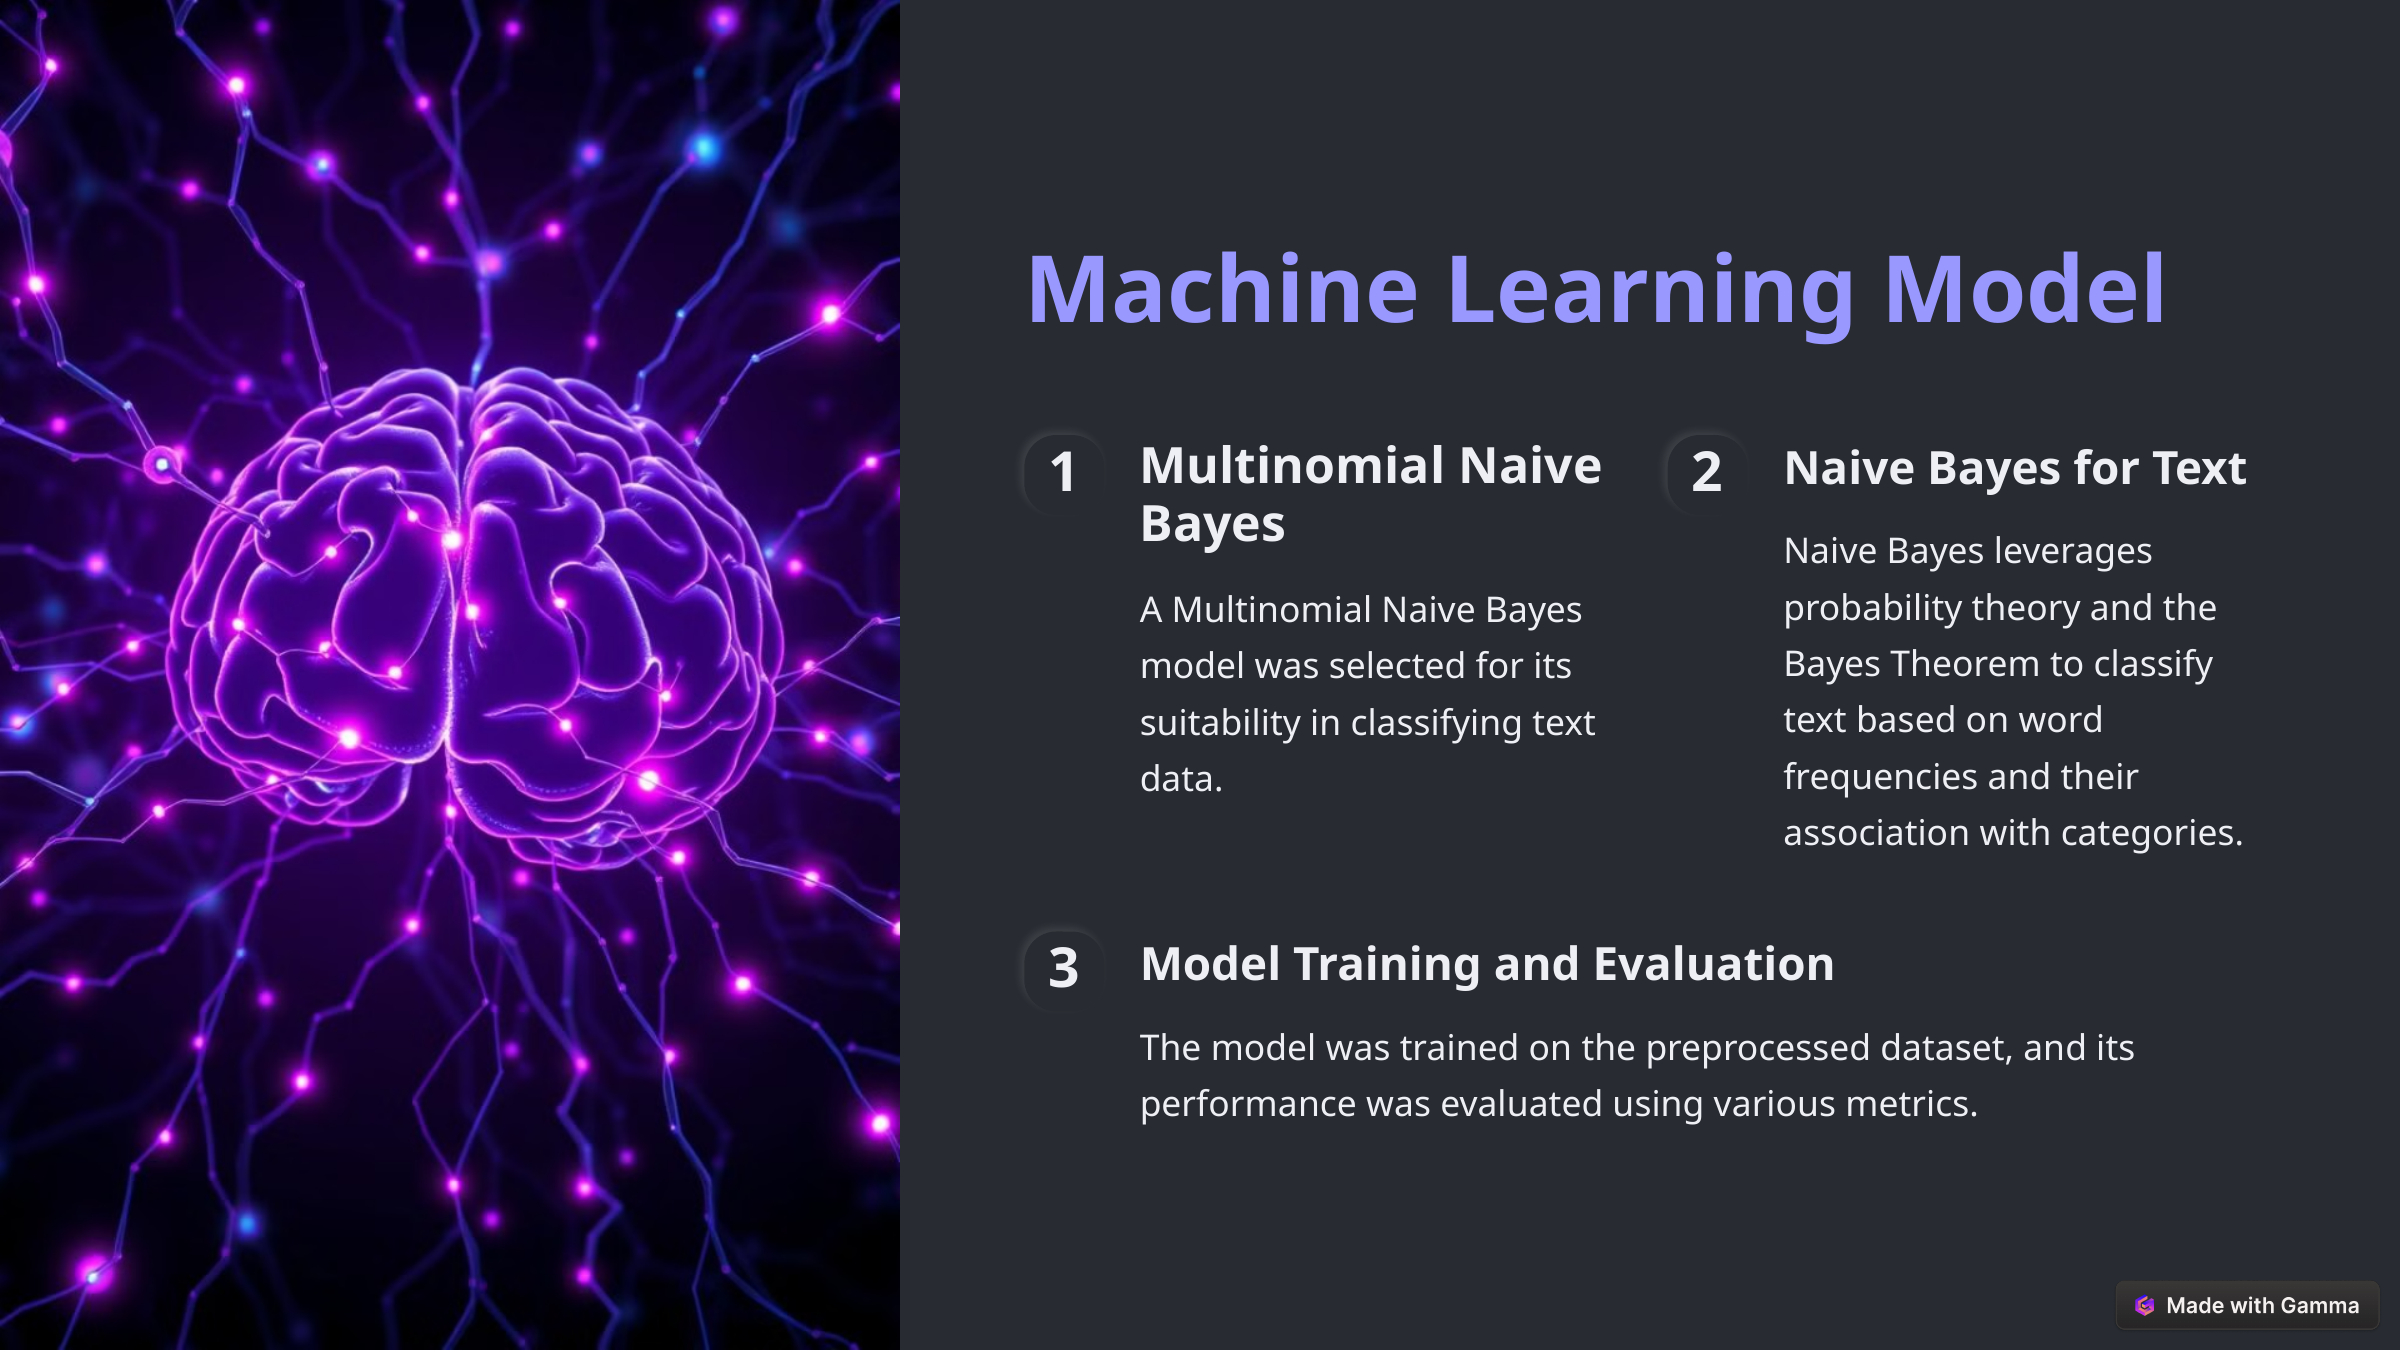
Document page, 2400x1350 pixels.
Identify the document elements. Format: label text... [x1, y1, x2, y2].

text_box [1024, 931, 1105, 1012]
text_box 2 [1691, 446, 1724, 503]
text_box Multinomial Naive Bayes [1139, 435, 1633, 552]
text_box Model Training and Evaluation [1139, 931, 1753, 990]
text_box [1667, 435, 1748, 516]
picture [2106, 1271, 2389, 1339]
text_box 3 [1049, 943, 1080, 1000]
text_box A Multinomial Naive Bayes model was selected for its suitability in classifying text data. [1139, 573, 1633, 801]
text_box [1024, 435, 1105, 516]
text_box 1 [1054, 446, 1075, 503]
text_box The model was trained on the preprocessed dataset, and its performance was evaluated using various metrics. [1139, 1011, 2276, 1125]
text_box Naive Bayes leverages probability theory and the Bayes Theorem to classify text based on word frequencies and their association with categories. [1783, 514, 2276, 857]
text_box Naive Bayes for Text [1783, 435, 2251, 494]
text_box Machine Learning Model [1024, 224, 2019, 342]
picture [0, 0, 900, 1350]
